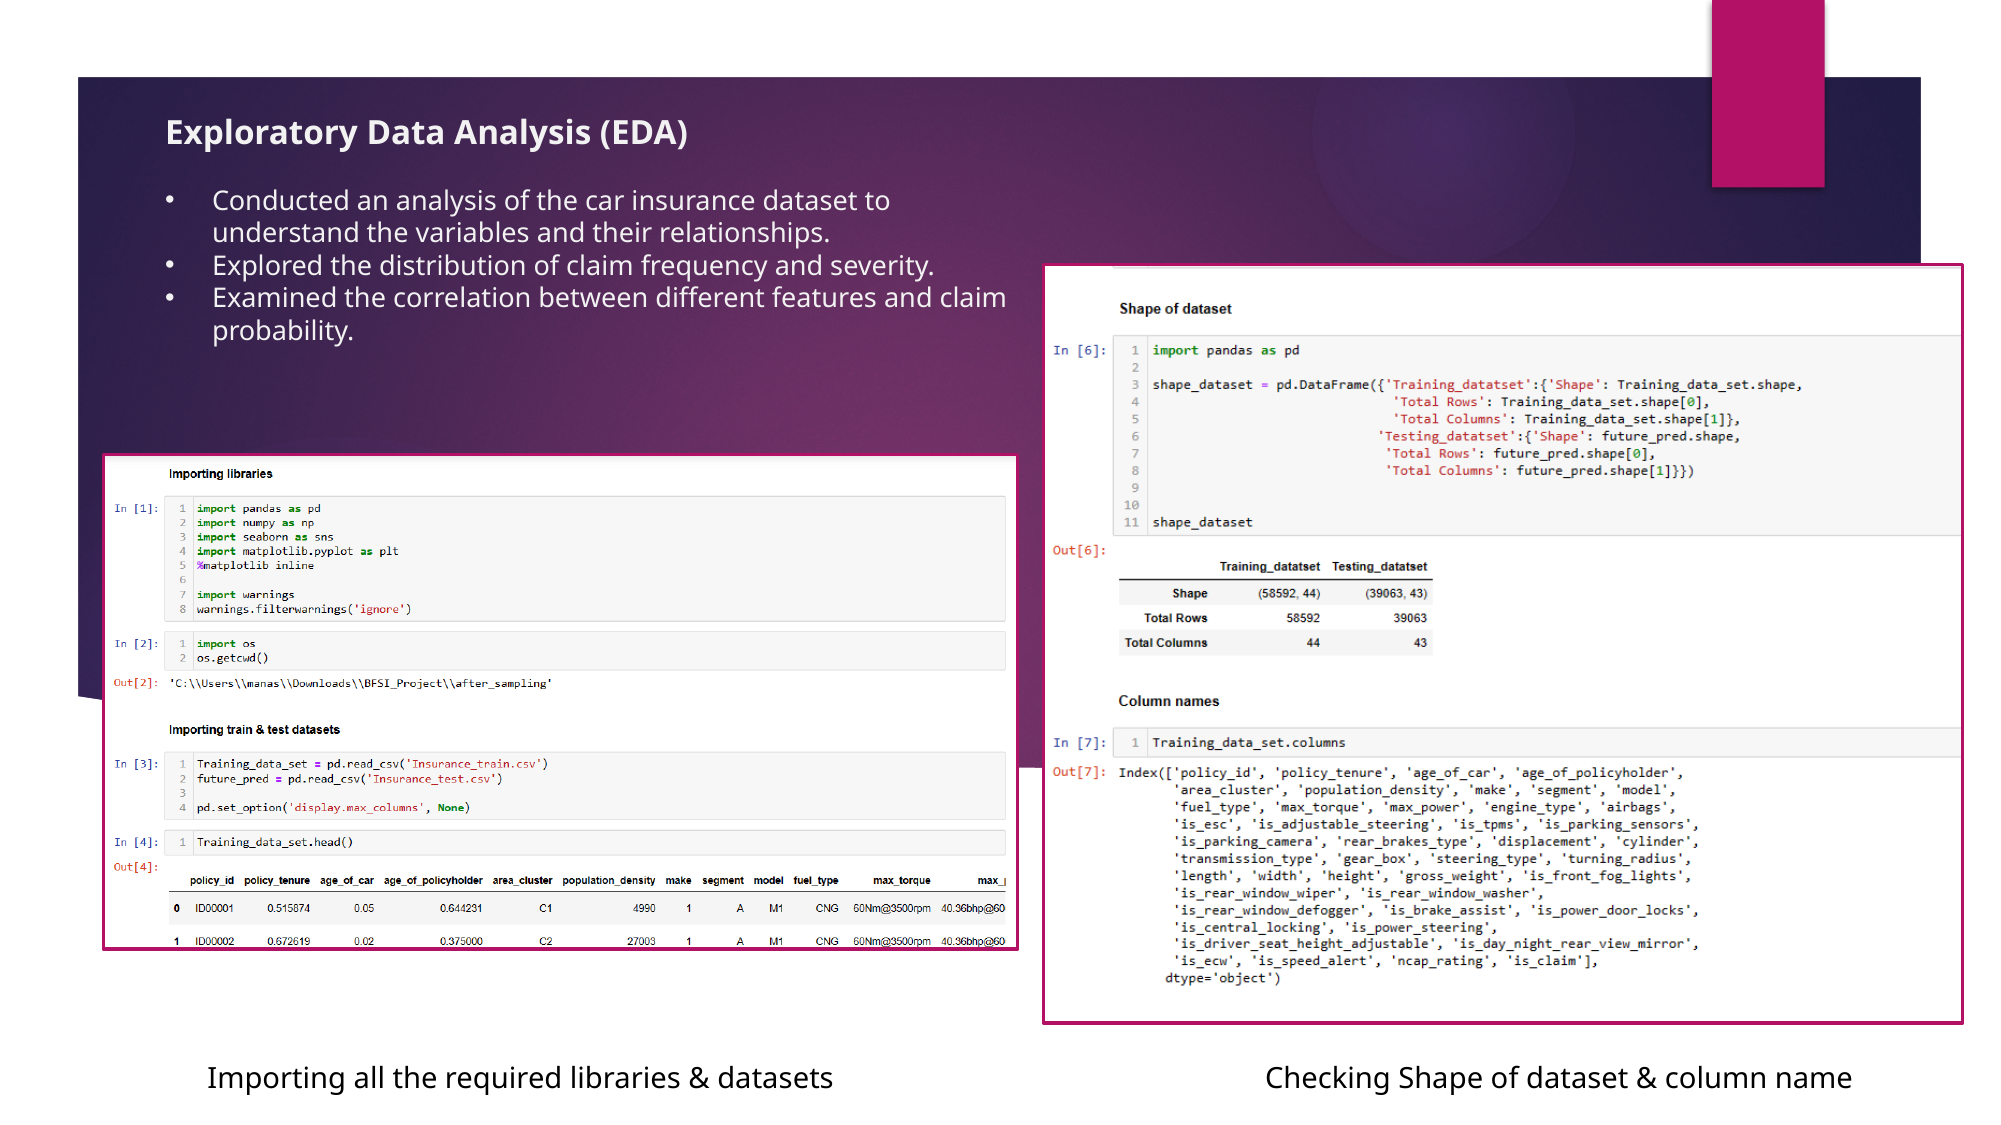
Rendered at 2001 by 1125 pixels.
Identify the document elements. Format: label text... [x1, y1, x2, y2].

text_box Exploratory Data Analysis (EDA) Conducted an analysis of the car insurance dataset to understand the variables and their relationships. Explored the distribution of claim frequency and severity. Examined the correlation between different features and claim probability. [150, 103, 1040, 353]
picture [1044, 265, 1962, 1022]
picture [104, 456, 1017, 948]
text_box Checking Shape of dataset & column name [1250, 1052, 1869, 1103]
text_box Importing all the required libraries & datasets [192, 1052, 849, 1103]
